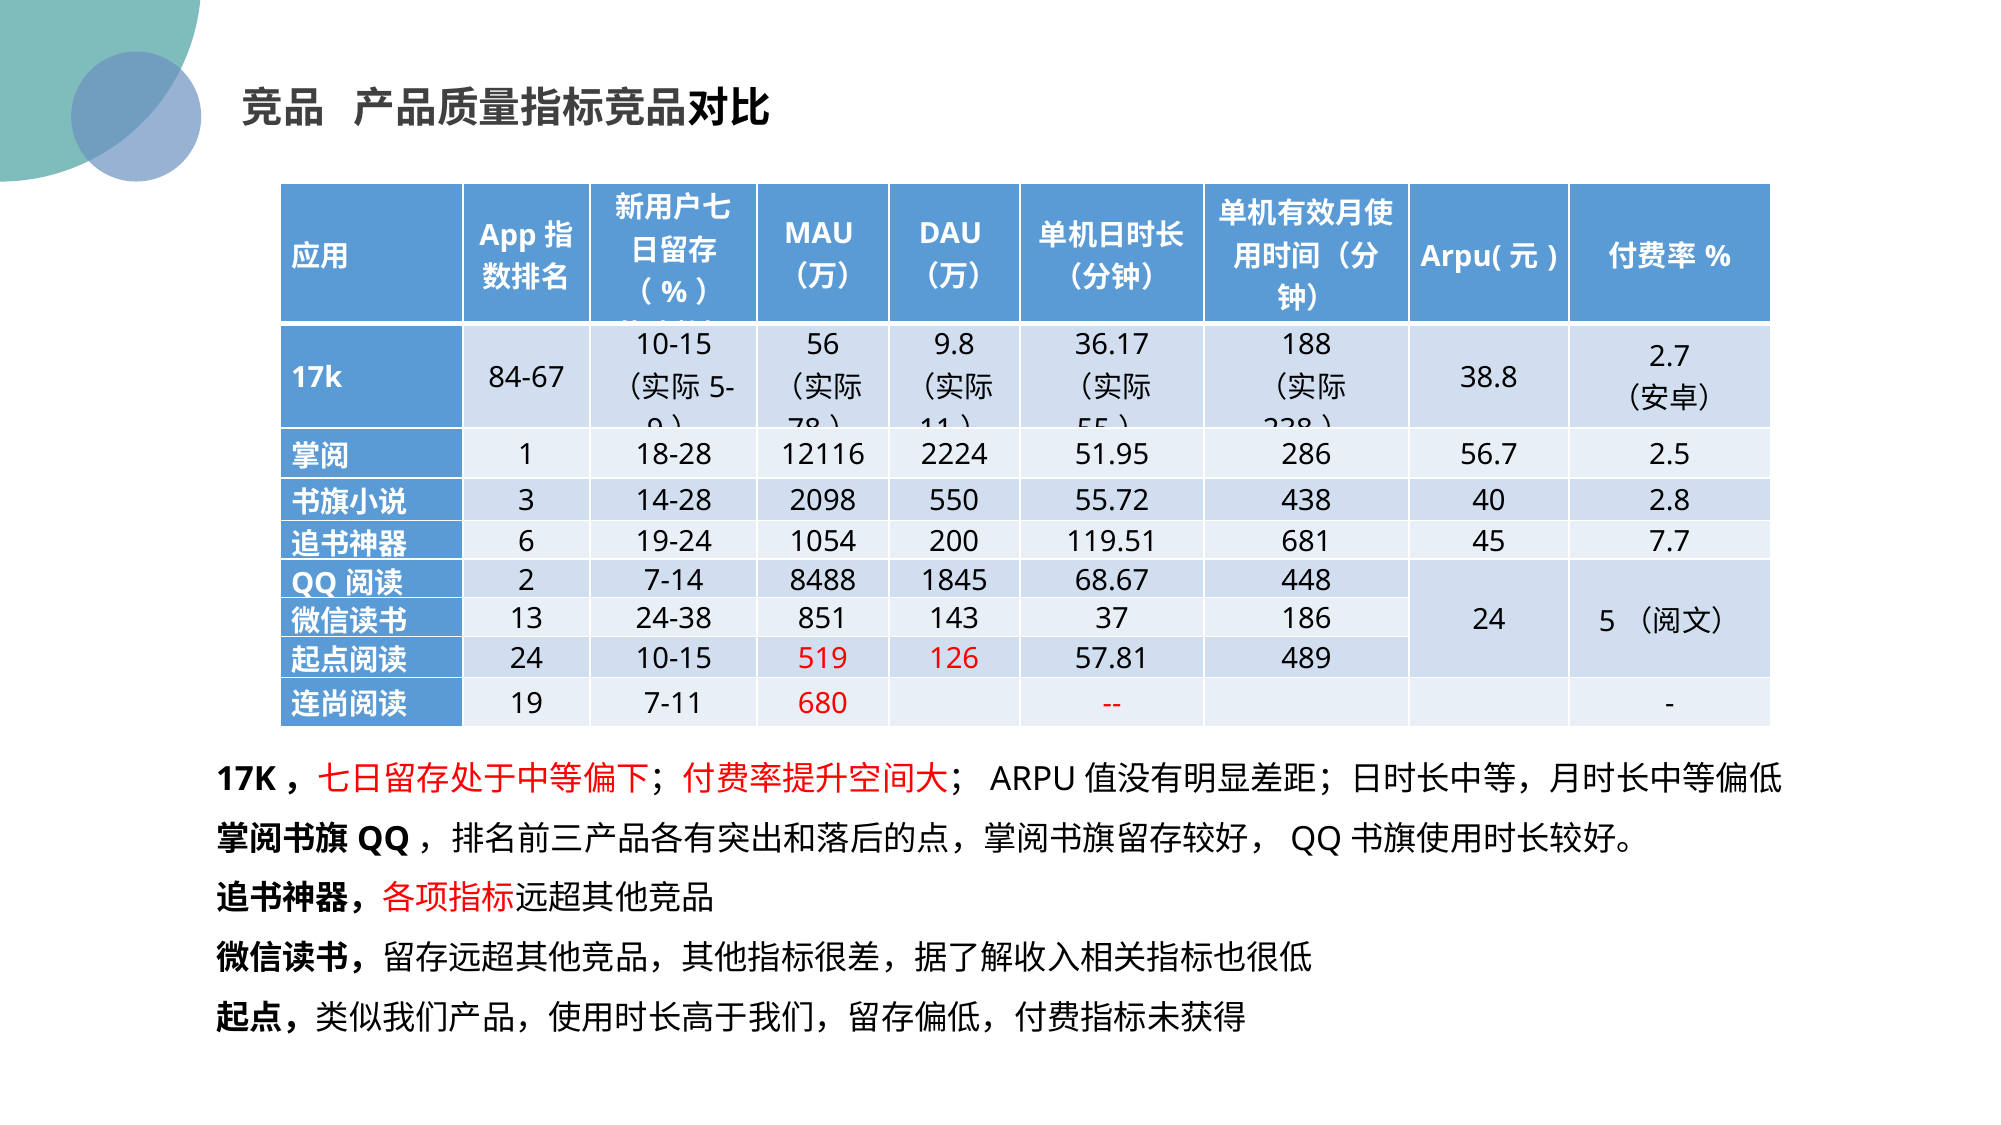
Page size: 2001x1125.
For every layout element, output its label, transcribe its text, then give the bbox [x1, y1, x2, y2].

table_cell 3 [464, 479, 589, 520]
table_cell 2.8 [1570, 479, 1770, 520]
table_cell [1410, 678, 1568, 726]
table_cell 14-28 [591, 479, 756, 520]
table_cell 17k [281, 326, 462, 427]
table_header App指数排名 [464, 184, 589, 321]
table_cell 40 [1410, 479, 1568, 520]
table_cell 2.7 （安卓） [1570, 326, 1770, 427]
table_cell 7.7 [1570, 521, 1770, 558]
table_cell 6 [464, 521, 589, 558]
table_cell 489 [1205, 637, 1408, 677]
table_cell 起点阅读 [281, 637, 462, 677]
text_box 竞品 产品质量指标竞品对比 [226, 73, 787, 139]
table_cell 519 [758, 637, 888, 677]
table_cell 36.17 （实际55） [1021, 326, 1203, 427]
table_cell 57.81 [1021, 637, 1203, 677]
table_cell -- [1021, 678, 1203, 726]
table_cell 5（阅文） [1570, 560, 1770, 677]
table_cell 126 [890, 637, 1019, 677]
table_cell 84-67 [464, 326, 589, 427]
table_cell 45 [1410, 521, 1568, 558]
table_cell 连尚阅读 [281, 678, 462, 726]
table_cell 448 [1205, 560, 1408, 597]
table_cell 37 [1021, 598, 1203, 636]
table_cell 书旗小说 [281, 479, 462, 520]
table_cell 微信读书 [281, 598, 462, 636]
table_cell 680 [758, 678, 888, 726]
table_cell 1 [464, 429, 589, 477]
table_cell 8488 [758, 560, 888, 597]
table_header 单机日时长（分钟） [1021, 184, 1203, 321]
table_cell 200 [890, 521, 1019, 558]
table_cell 188 （实际238） [1205, 326, 1408, 427]
table_header 付费率% [1570, 184, 1770, 321]
table_cell 追书神器 [281, 521, 462, 558]
table_cell 2.5 [1570, 429, 1770, 477]
table_cell 2 [464, 560, 589, 597]
table_header Arpu(元) [1410, 184, 1568, 321]
table_cell 55.72 [1021, 479, 1203, 520]
table_cell 7-14 [591, 560, 756, 597]
table_cell 12116 [758, 429, 888, 477]
table_header MAU（万） [758, 184, 888, 321]
table_cell 2098 [758, 479, 888, 520]
table_cell 681 [1205, 521, 1408, 558]
table_cell 56.7 [1410, 429, 1568, 477]
text_box 17K，七日留存处于中等偏下；付费率提升空间大；ARPU值没有明显差距；日时长中等，月时长中等偏低 掌阅书旗QQ，排名前三产品各有突出和落后的点，掌阅书旗留存较好，QQ书旗使用时长较好。 追书神器，各项指标远超其他竞品 微信读书，留存远超其他竞品，其他指标很差，据了解收入相关指标也很低 起点，类似我们产品，使用时长高于我们，留存偏低，付费指标未获得 [201, 729, 1850, 1044]
table_cell 18-28 [591, 429, 756, 477]
table_header DAU（万） [890, 184, 1019, 321]
table_cell 119.51 [1021, 521, 1203, 558]
table_cell 68.67 [1021, 560, 1203, 597]
table_cell 51.95 [1021, 429, 1203, 477]
text_box [0, 0, 202, 183]
table_cell 438 [1205, 479, 1408, 520]
table_cell 1054 [758, 521, 888, 558]
table_cell [890, 678, 1019, 726]
table_cell 13 [464, 598, 589, 636]
table_cell 掌阅 [281, 429, 462, 477]
table_header 单机有效月使用时间（分钟） [1205, 184, 1408, 321]
table_cell 9.8 （实际11） [890, 326, 1019, 427]
table_cell 38.8 [1410, 326, 1568, 427]
table_cell 286 [1205, 429, 1408, 477]
table_cell 7-11 [591, 678, 756, 726]
table_cell QQ阅读 [281, 560, 462, 597]
table_cell 1845 [890, 560, 1019, 597]
table_cell 550 [890, 479, 1019, 520]
table_cell 10-15 [591, 637, 756, 677]
text_box [70, 50, 203, 183]
table_cell - [1570, 678, 1770, 726]
table_header 应用 [281, 184, 462, 321]
table_cell 186 [1205, 598, 1408, 636]
table_cell 19-24 [591, 521, 756, 558]
table_cell 24-38 [591, 598, 756, 636]
table_cell 851 [758, 598, 888, 636]
table_cell 2224 [890, 429, 1019, 477]
table_cell 19 [464, 678, 589, 726]
table_cell 56 （实际78） [758, 326, 888, 427]
table_cell 24 [464, 637, 589, 677]
table_header 新用户七日留存（%） 艾瑞数据 [591, 184, 756, 321]
table_cell 24 [1410, 560, 1568, 677]
table_cell 10-15 （实际5-9） [591, 326, 756, 427]
table_cell 143 [890, 598, 1019, 636]
table_cell [1205, 678, 1408, 726]
